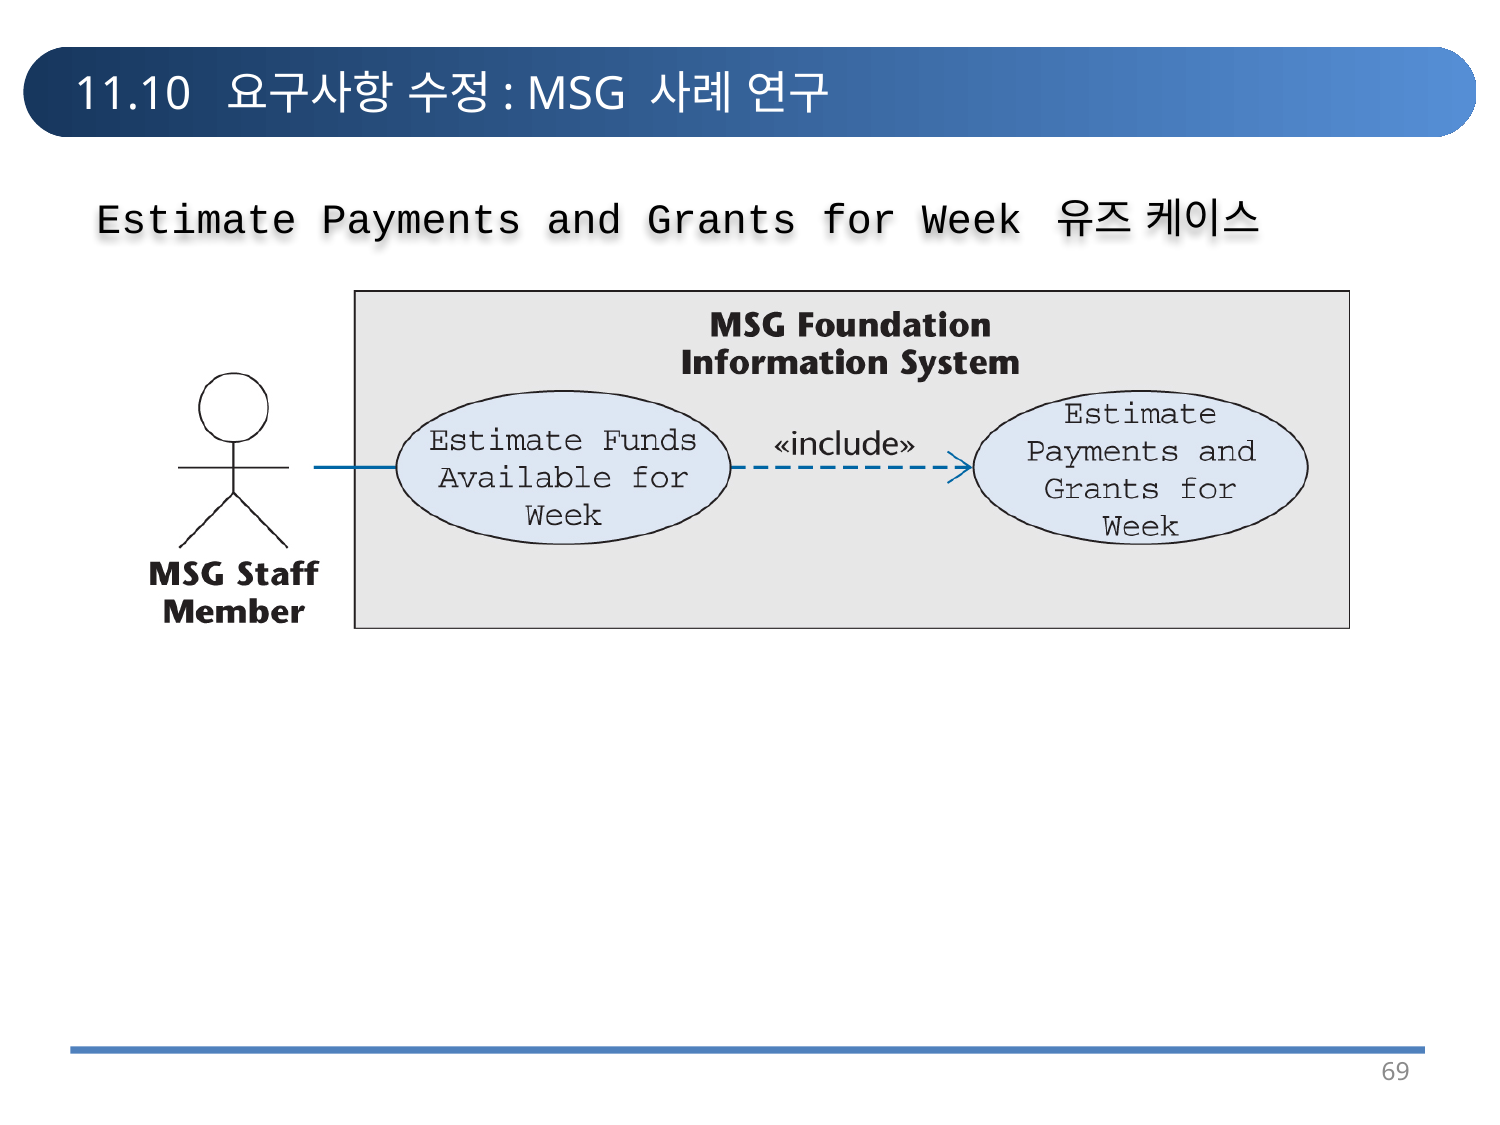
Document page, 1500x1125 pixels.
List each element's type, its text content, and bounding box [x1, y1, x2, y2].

title 11.10 요구사항 수정: MSG 사례 연구 [59, 56, 1410, 126]
slide_number 69 [1074, 1042, 1425, 1103]
picture [150, 290, 1350, 629]
list Estimate Payments and Grants for Week 유즈 케이스 [60, 180, 1286, 255]
